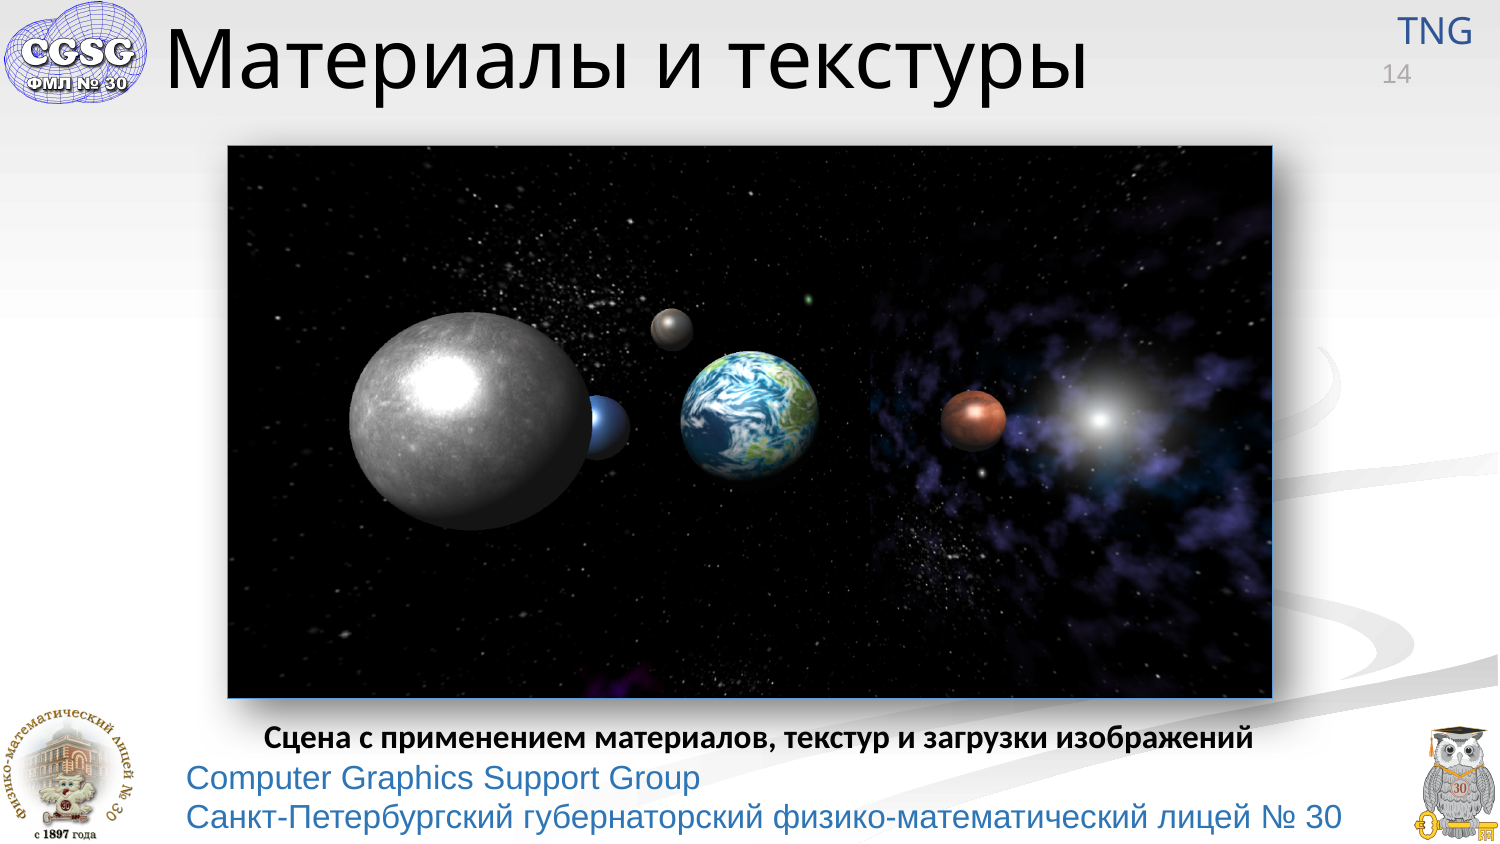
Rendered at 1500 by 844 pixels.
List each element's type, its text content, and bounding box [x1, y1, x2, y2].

picture [0, 686, 156, 844]
picture [227, 145, 1273, 699]
picture [4, 1, 147, 104]
title Материалы и текстуры [149, 9, 1397, 114]
text_box Сцена с применением материалов, текстур и загрузки изображений [249, 741, 1291, 763]
picture [1414, 726, 1498, 841]
